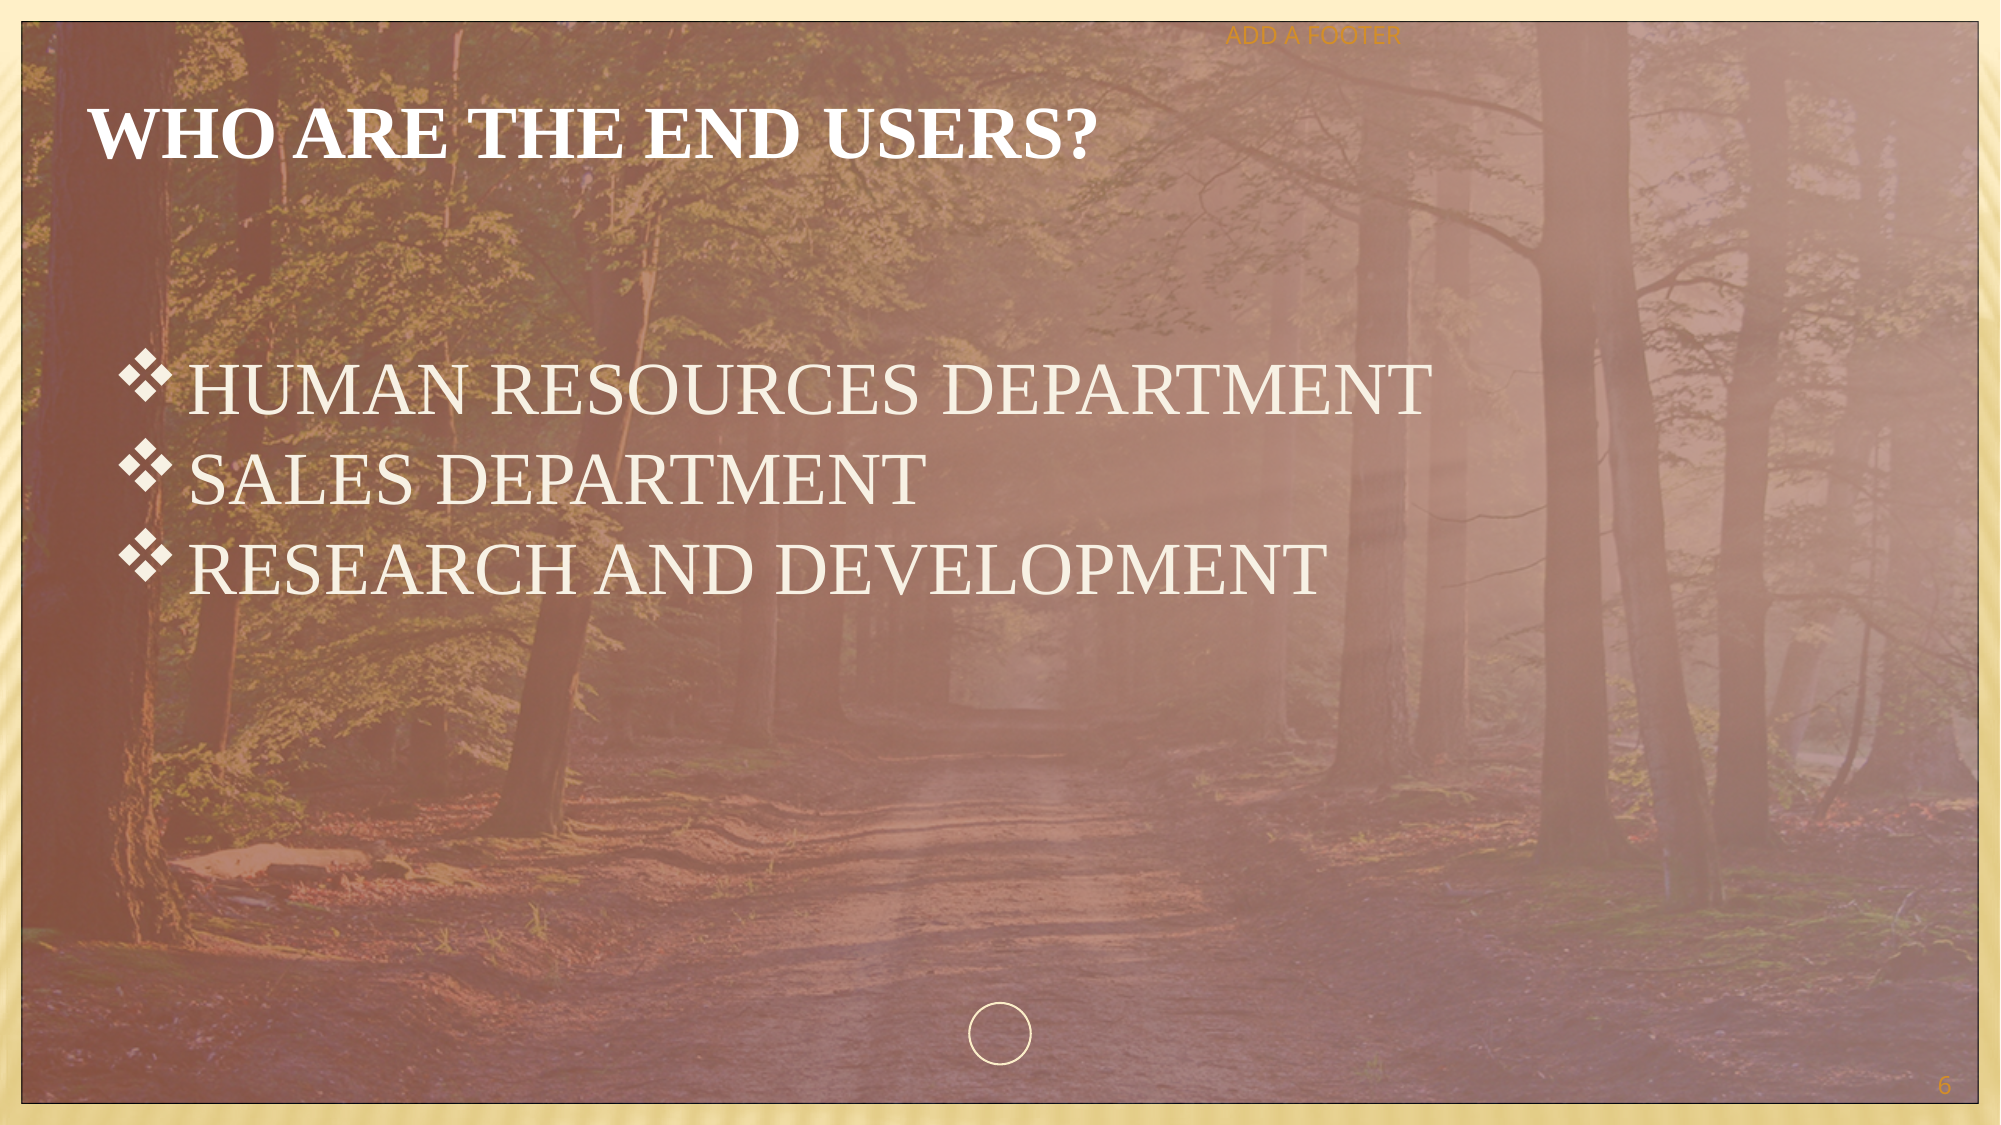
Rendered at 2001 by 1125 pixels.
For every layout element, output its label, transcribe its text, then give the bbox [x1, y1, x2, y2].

picture [21, 21, 1979, 1104]
footer ADD A FOOTER [683, 12, 1417, 60]
text_box WHO ARE THE END USERS? [71, 76, 1217, 182]
slide_number 6 [1800, 1062, 1967, 1103]
text_box HUMAN RESOURCES DEPARTMENT SALES DEPARTMENT RESEARCH AND DEVELOPMENT [97, 331, 1903, 707]
